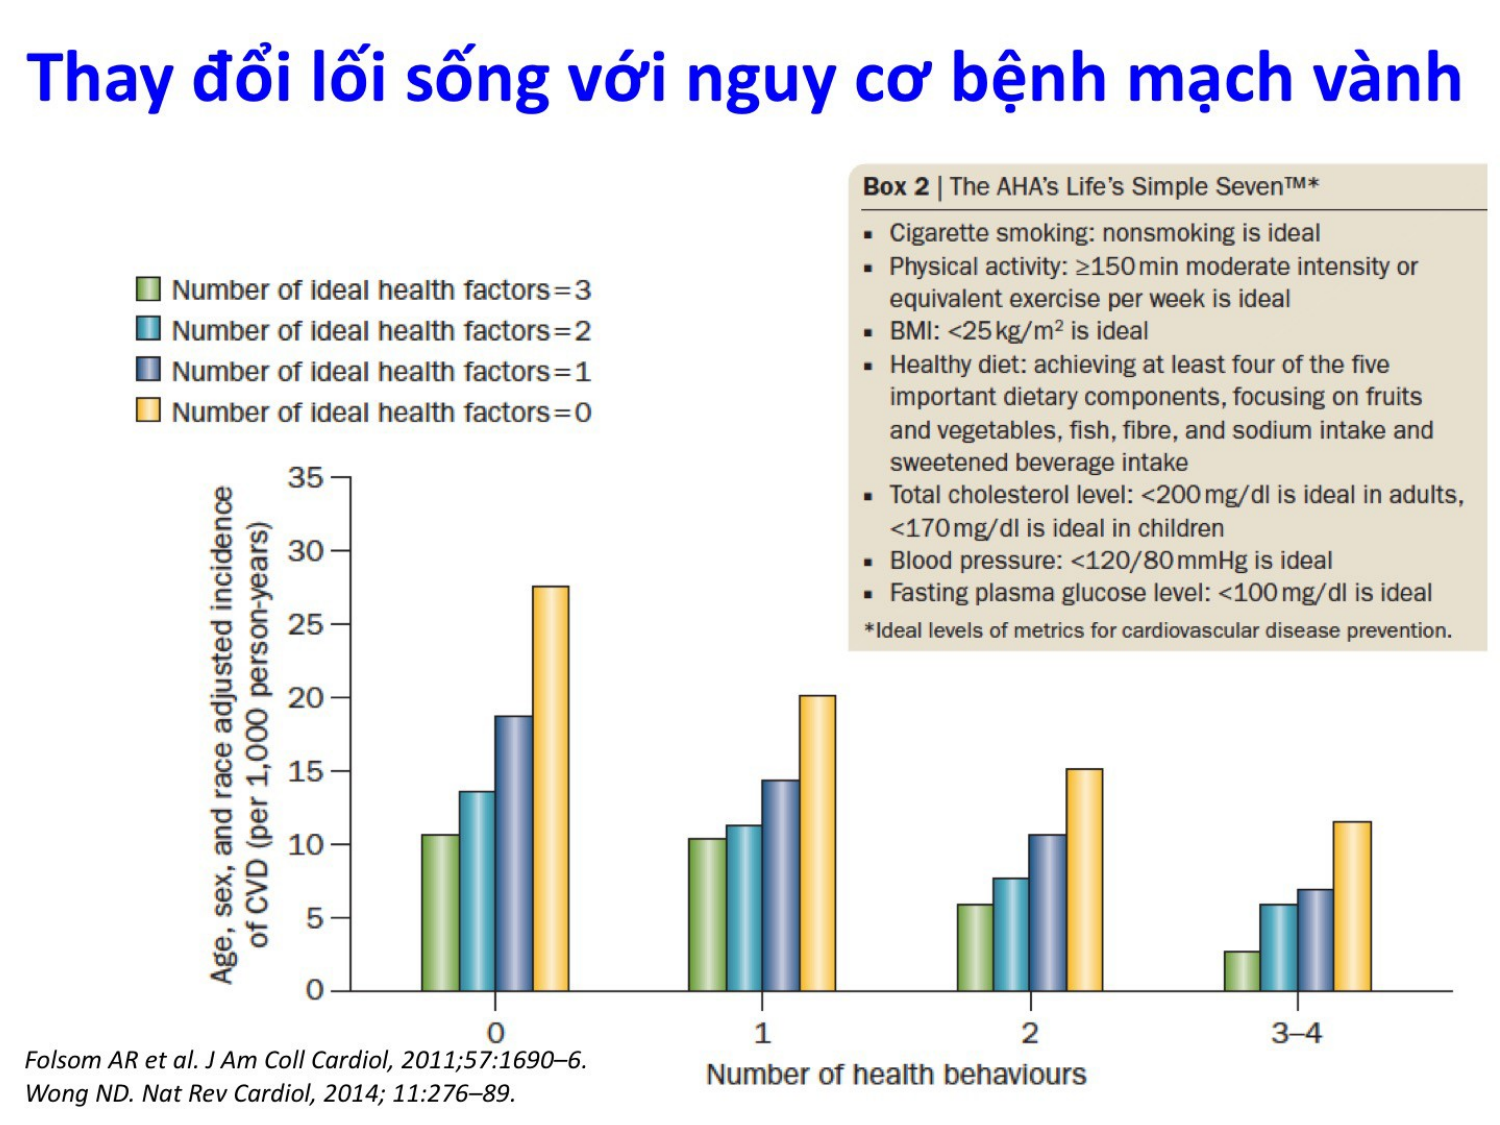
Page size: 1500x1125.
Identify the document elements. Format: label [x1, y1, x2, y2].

text_box [16, 33, 1500, 1109]
